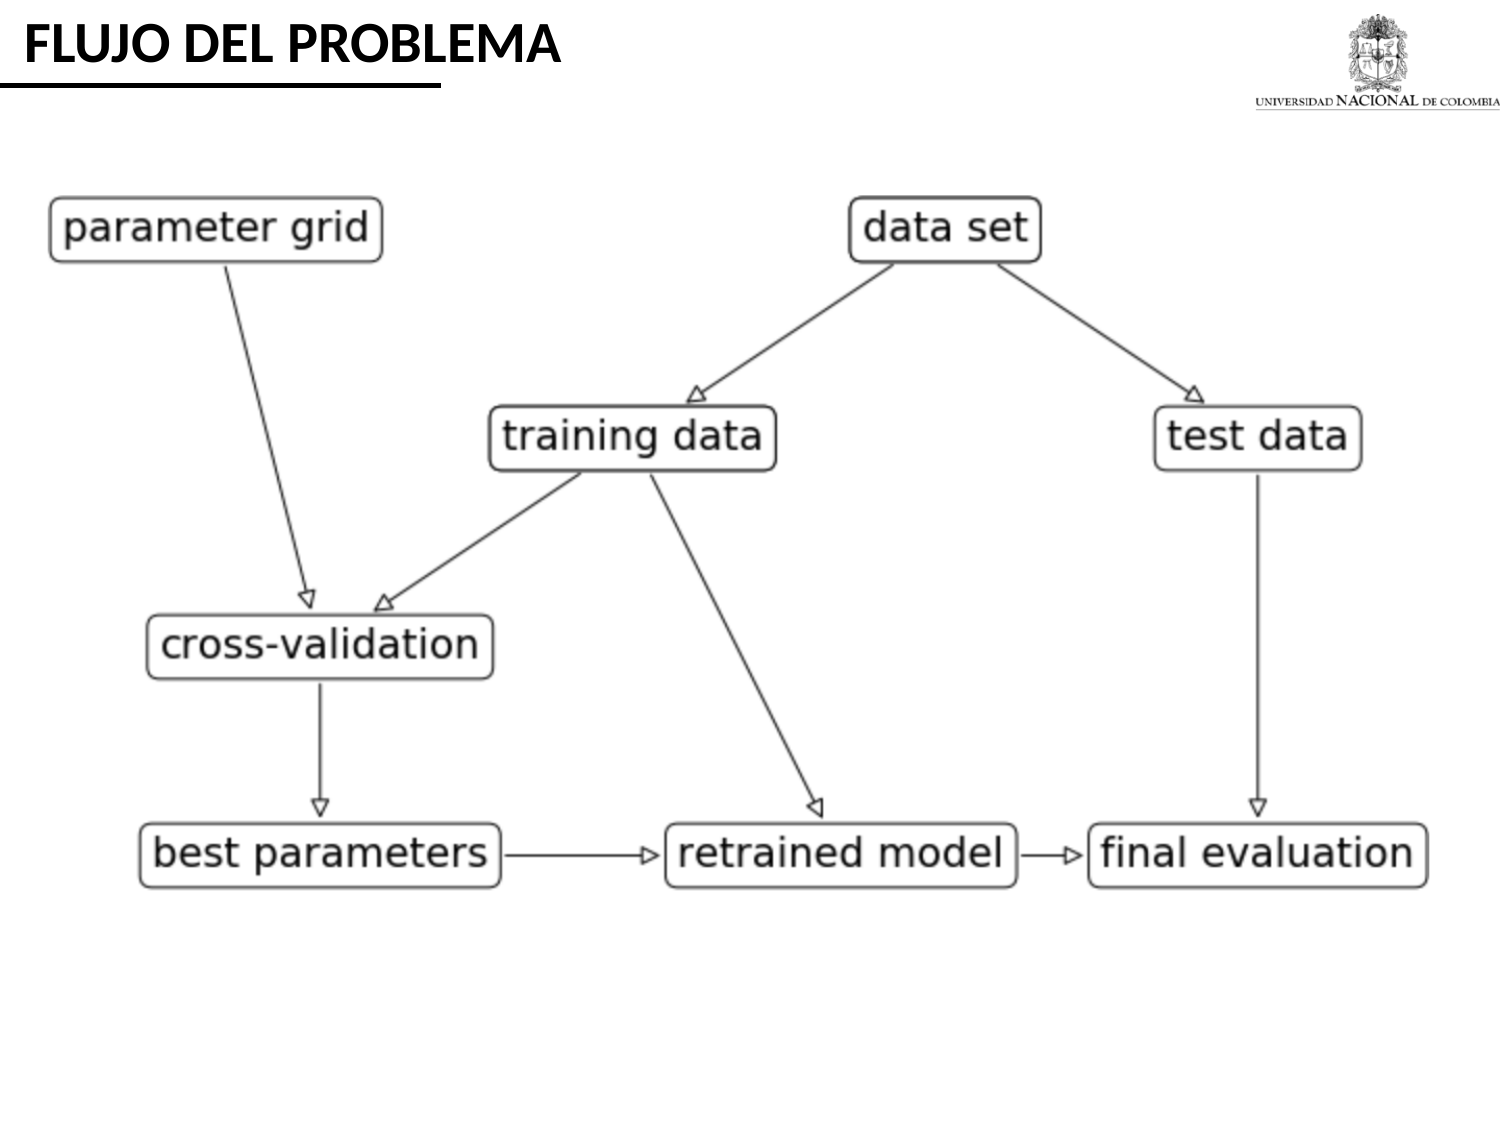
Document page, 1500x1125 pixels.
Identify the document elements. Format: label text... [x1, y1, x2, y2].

text_box FLUJO DEL PROBLEMA [9, 0, 794, 83]
picture [1255, 14, 1500, 113]
picture [28, 185, 1472, 940]
